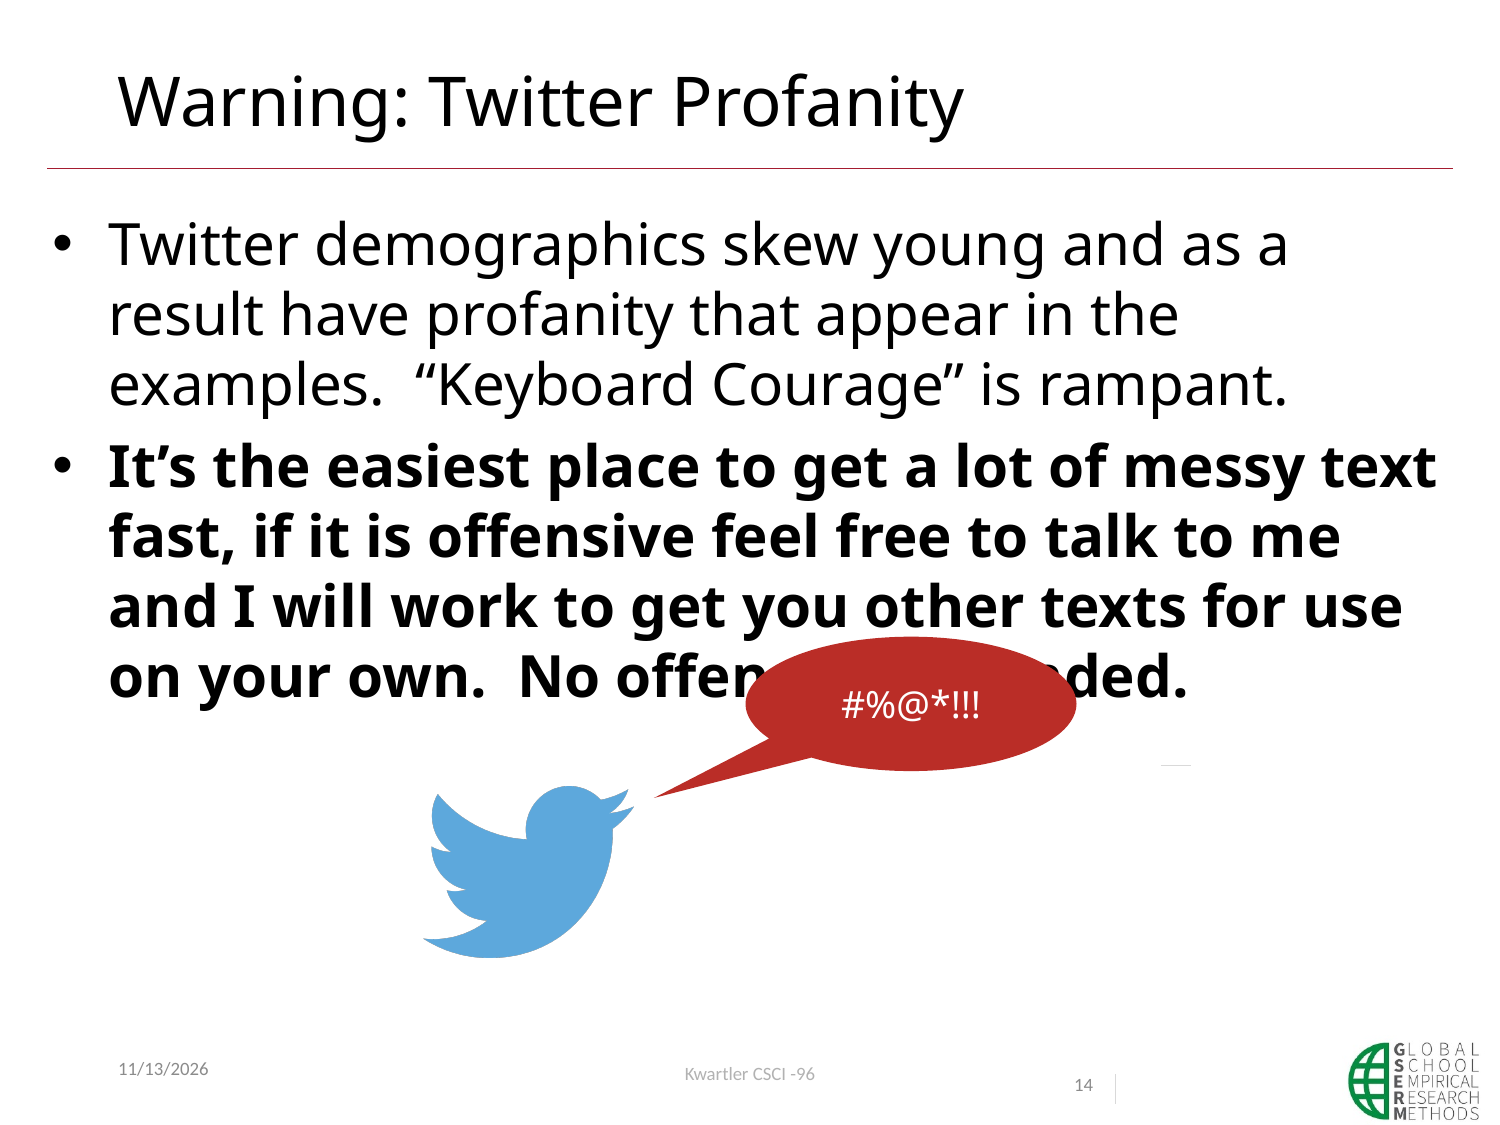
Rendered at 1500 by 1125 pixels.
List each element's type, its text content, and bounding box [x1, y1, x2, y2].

picture [1342, 1035, 1500, 1125]
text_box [423, 636, 1077, 958]
footer Kwartler CSCI -96 [496, 1042, 1004, 1103]
text_box Twitter demographics skew young and as a result have profanity that appear in the examples. “Keyboard Courage” is rampant. It’s the easiest place to get a lot of messy text fast, if it is offensive feel free to talk to me and I will work to get you other texts for use on your own. No offense is intended. [37, 199, 1463, 1005]
title Warning: Twitter Profanity [103, 59, 1397, 157]
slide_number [103, 1038, 441, 1098]
slide_number 14 [1059, 1042, 1200, 1103]
